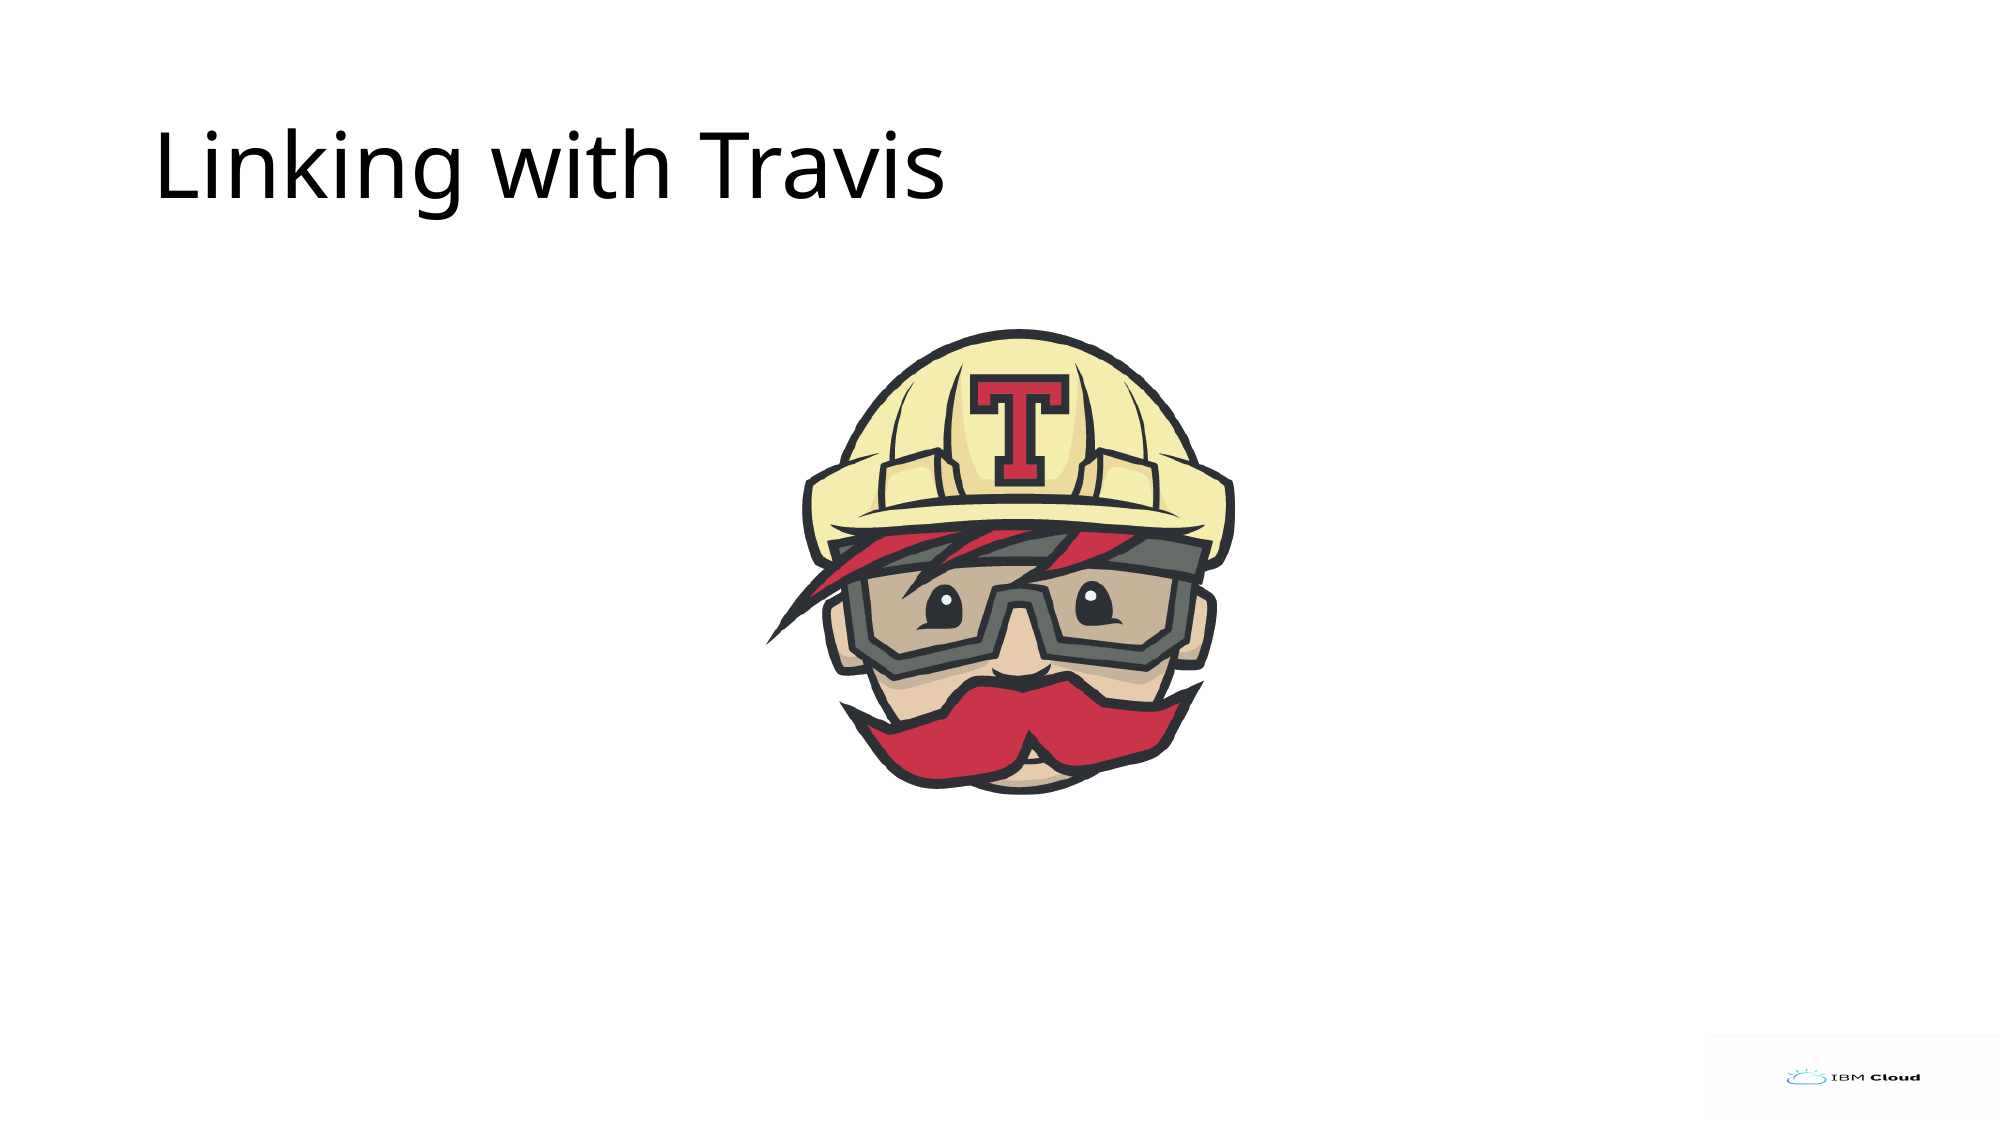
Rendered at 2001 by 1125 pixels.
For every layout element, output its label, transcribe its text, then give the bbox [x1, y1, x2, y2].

title Linking with Travis [137, 59, 1863, 278]
picture [1707, 1035, 2000, 1118]
picture [765, 329, 1235, 795]
